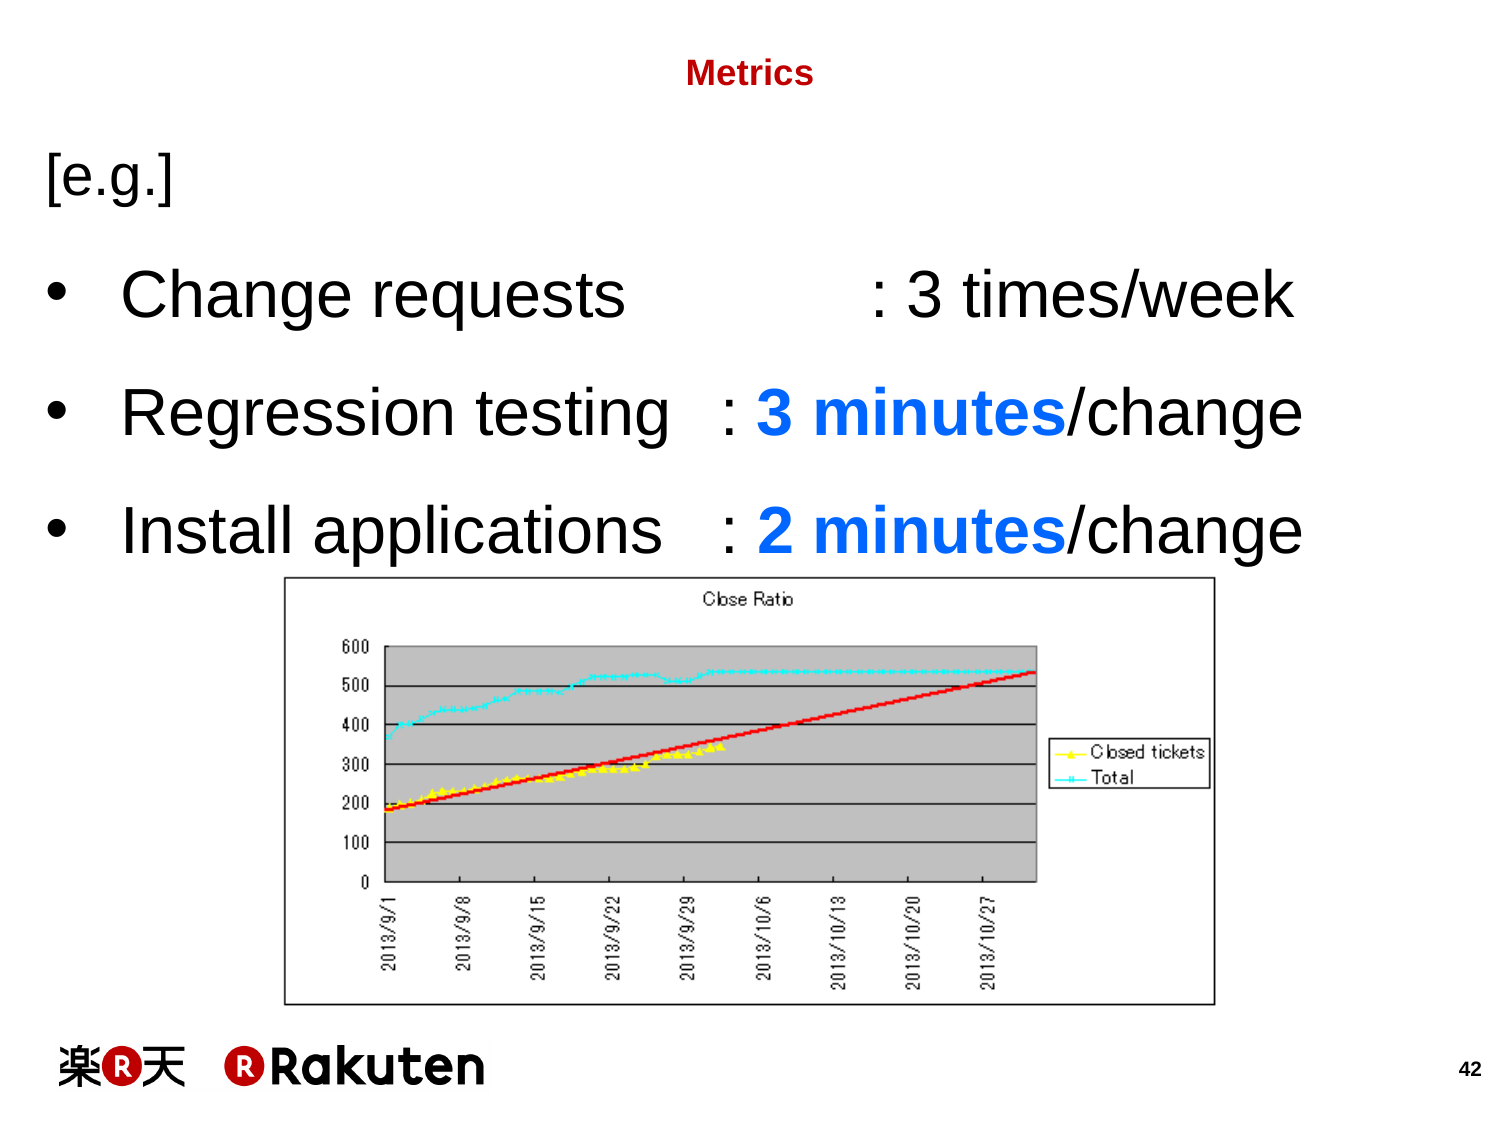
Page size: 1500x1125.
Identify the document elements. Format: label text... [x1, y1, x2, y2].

text_box Regression testing : 3 minutes/change [30, 350, 1471, 469]
picture [277, 571, 1223, 1012]
text_box Install applications : 2 minutes/change [30, 469, 1471, 587]
text_box [e.g.] [30, 113, 1471, 232]
picture [53, 1039, 491, 1093]
text_box Change requests : 3 times/week [30, 232, 1471, 350]
title Metrics [59, 41, 1441, 101]
